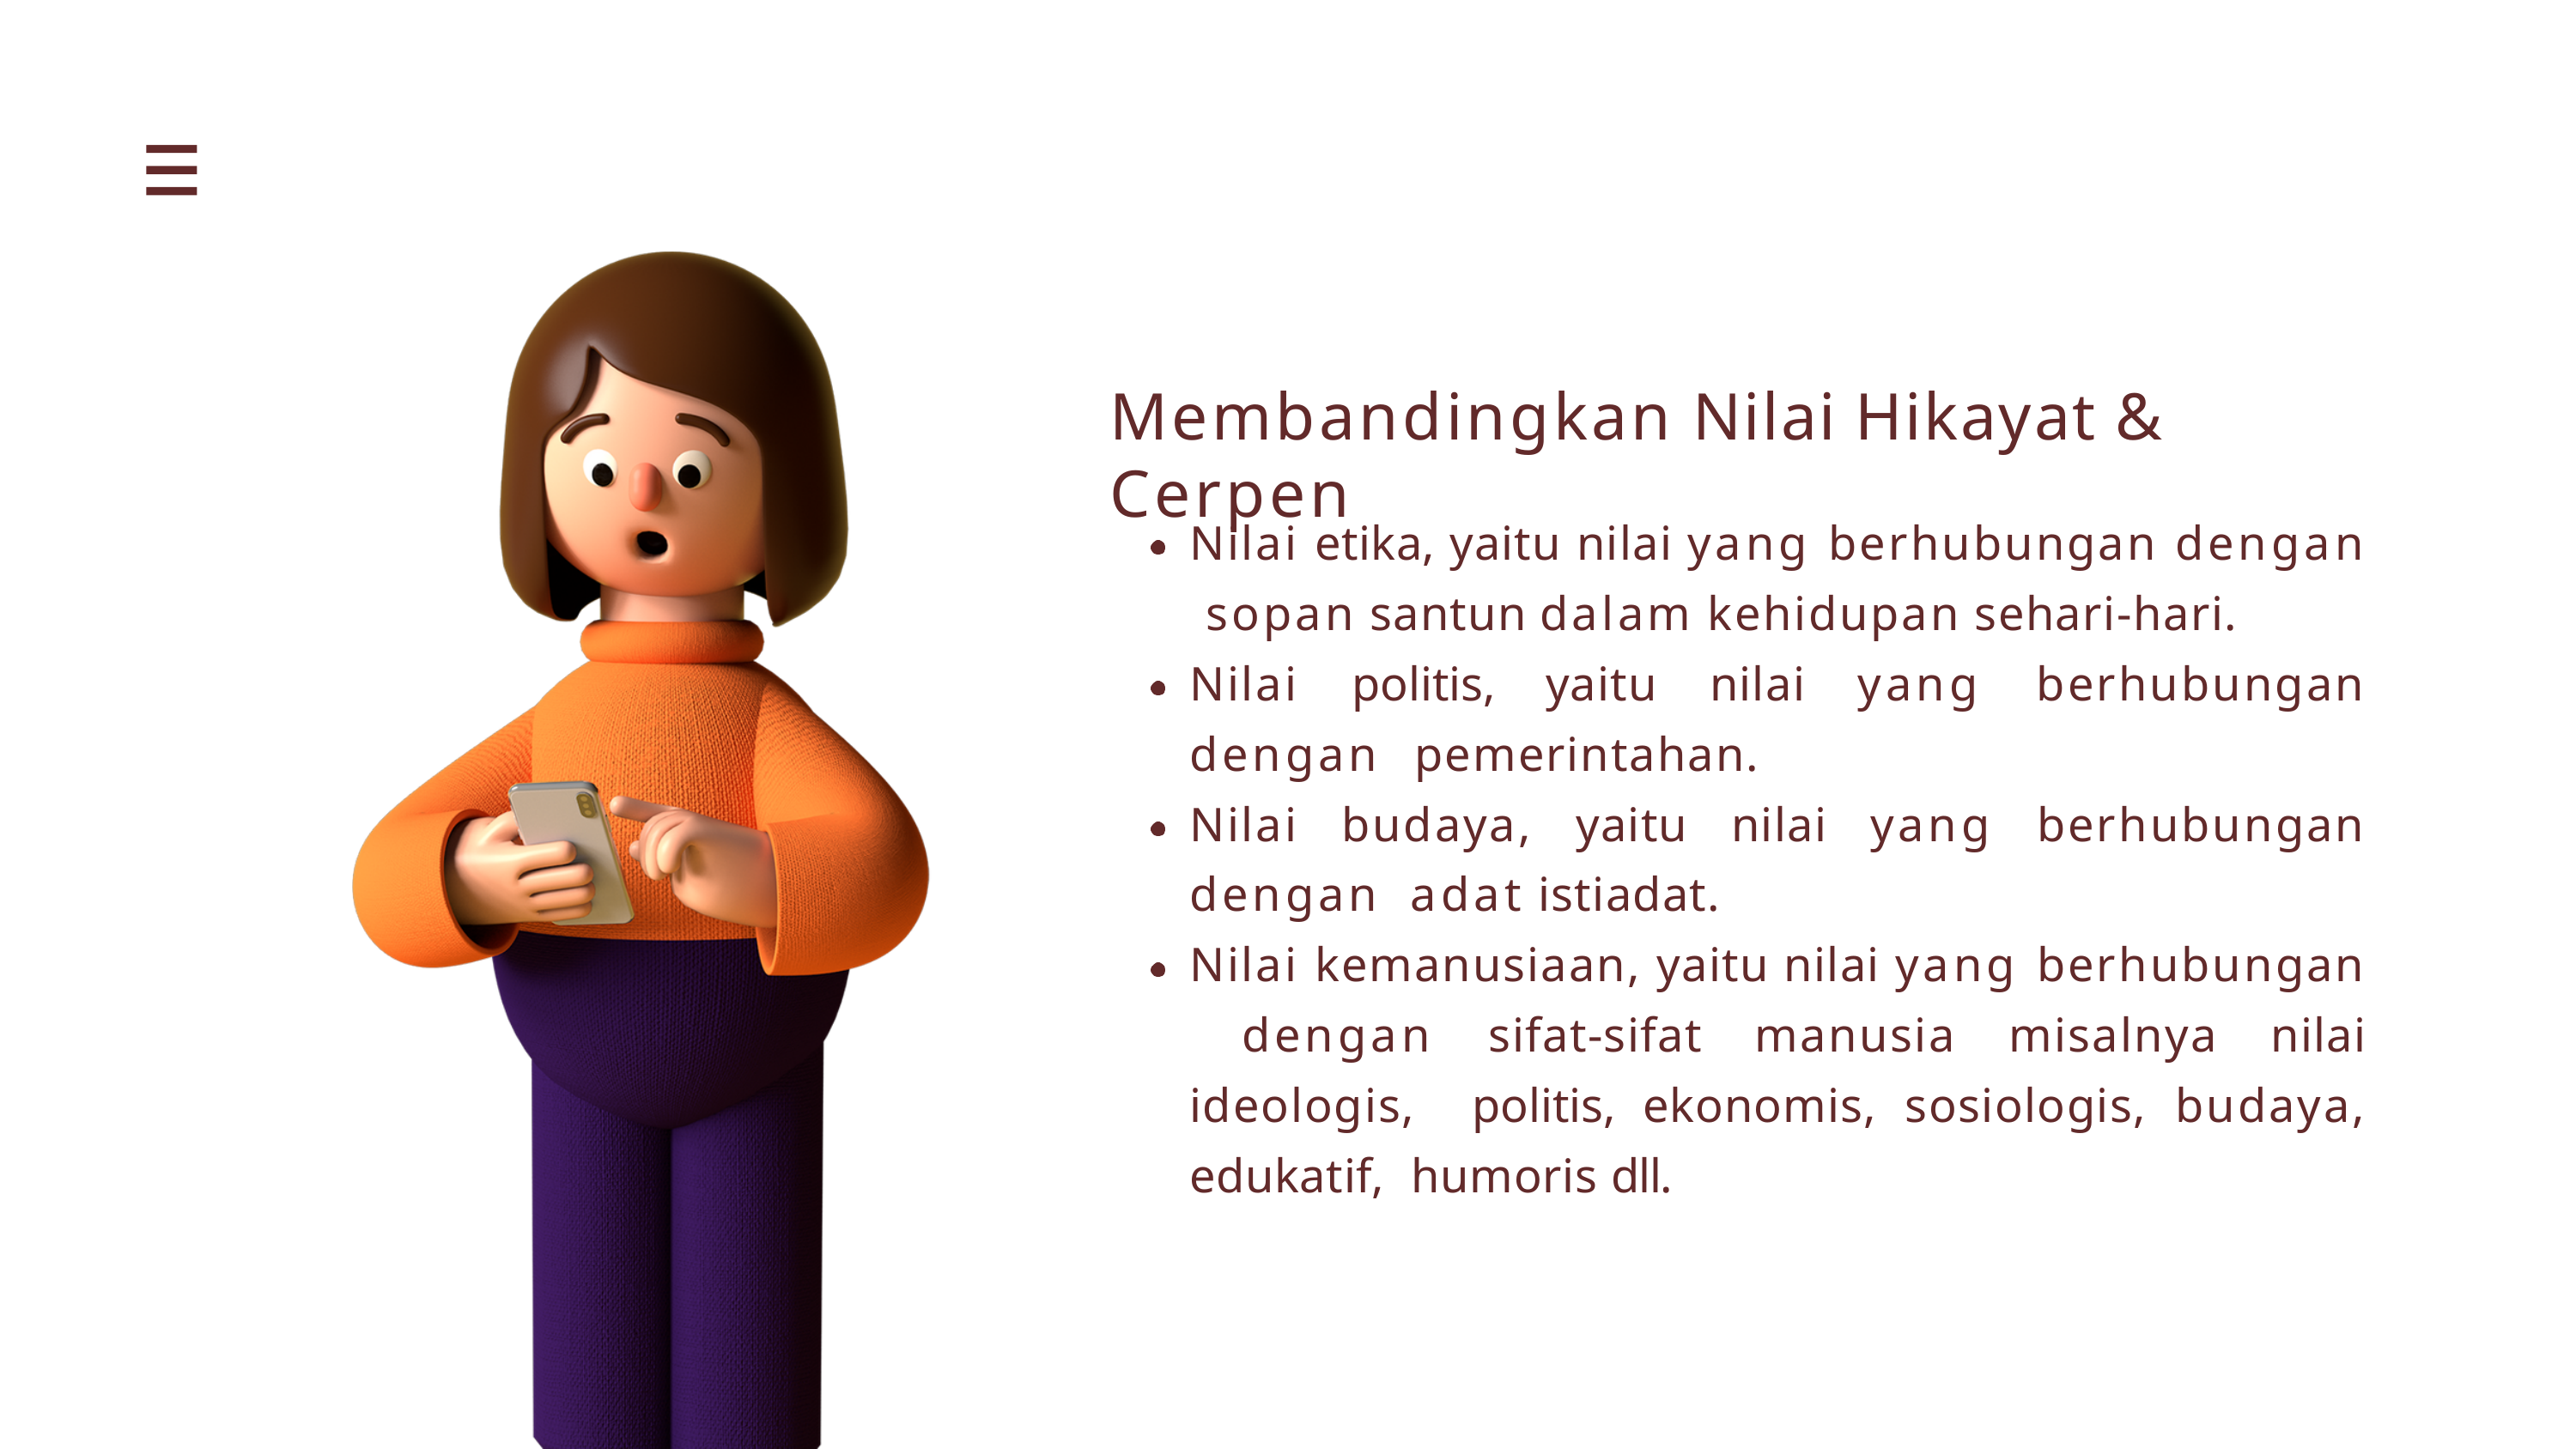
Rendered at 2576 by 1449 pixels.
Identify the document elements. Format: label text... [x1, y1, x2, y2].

picture [1150, 540, 1165, 555]
picture [352, 251, 982, 1449]
picture [1150, 822, 1165, 837]
text_box Nilai etika, yaitu nilai yang berhubungan dengan sopan santun dalam kehidupan sehari-hari. Nilai politis, yaitu nilai yang berhubungan dengan pemerintahan. Nilai budaya, yaitu nilai yang berhubungan dengan adat istiadat. Nilai kemanusiaan, yaitu nilai yang berhubungan dengan sifat-sifat manusia misalnya nilai ideologis, politis, ekonomis, sosiologis, budaya, edukatif, humoris dll. [1187, 497, 2369, 1203]
picture [1150, 962, 1165, 978]
title Membandingkan Nilai Hikayat & Cerpen [1108, 373, 2345, 618]
picture [1150, 681, 1165, 695]
